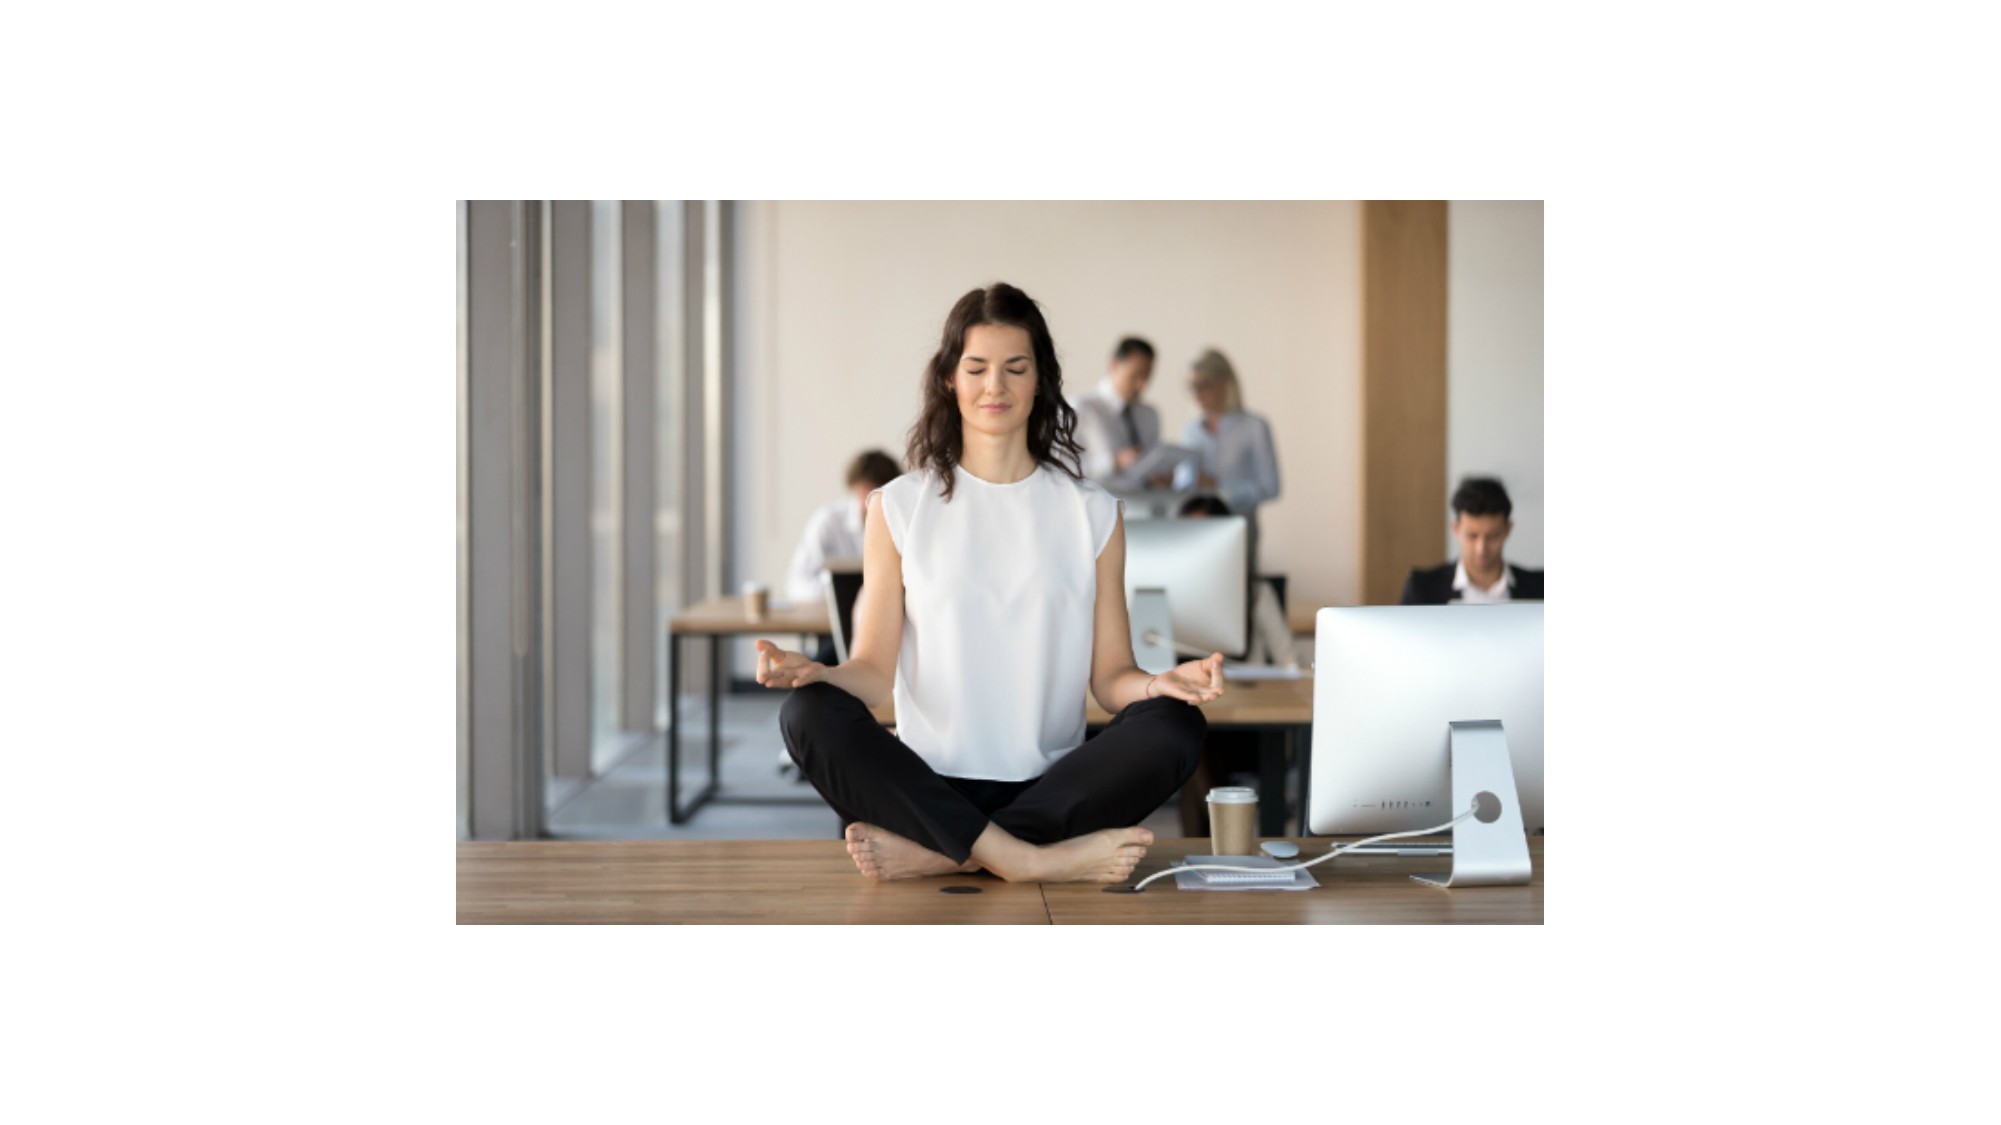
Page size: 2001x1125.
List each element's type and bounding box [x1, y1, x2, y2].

picture [456, 200, 1544, 925]
